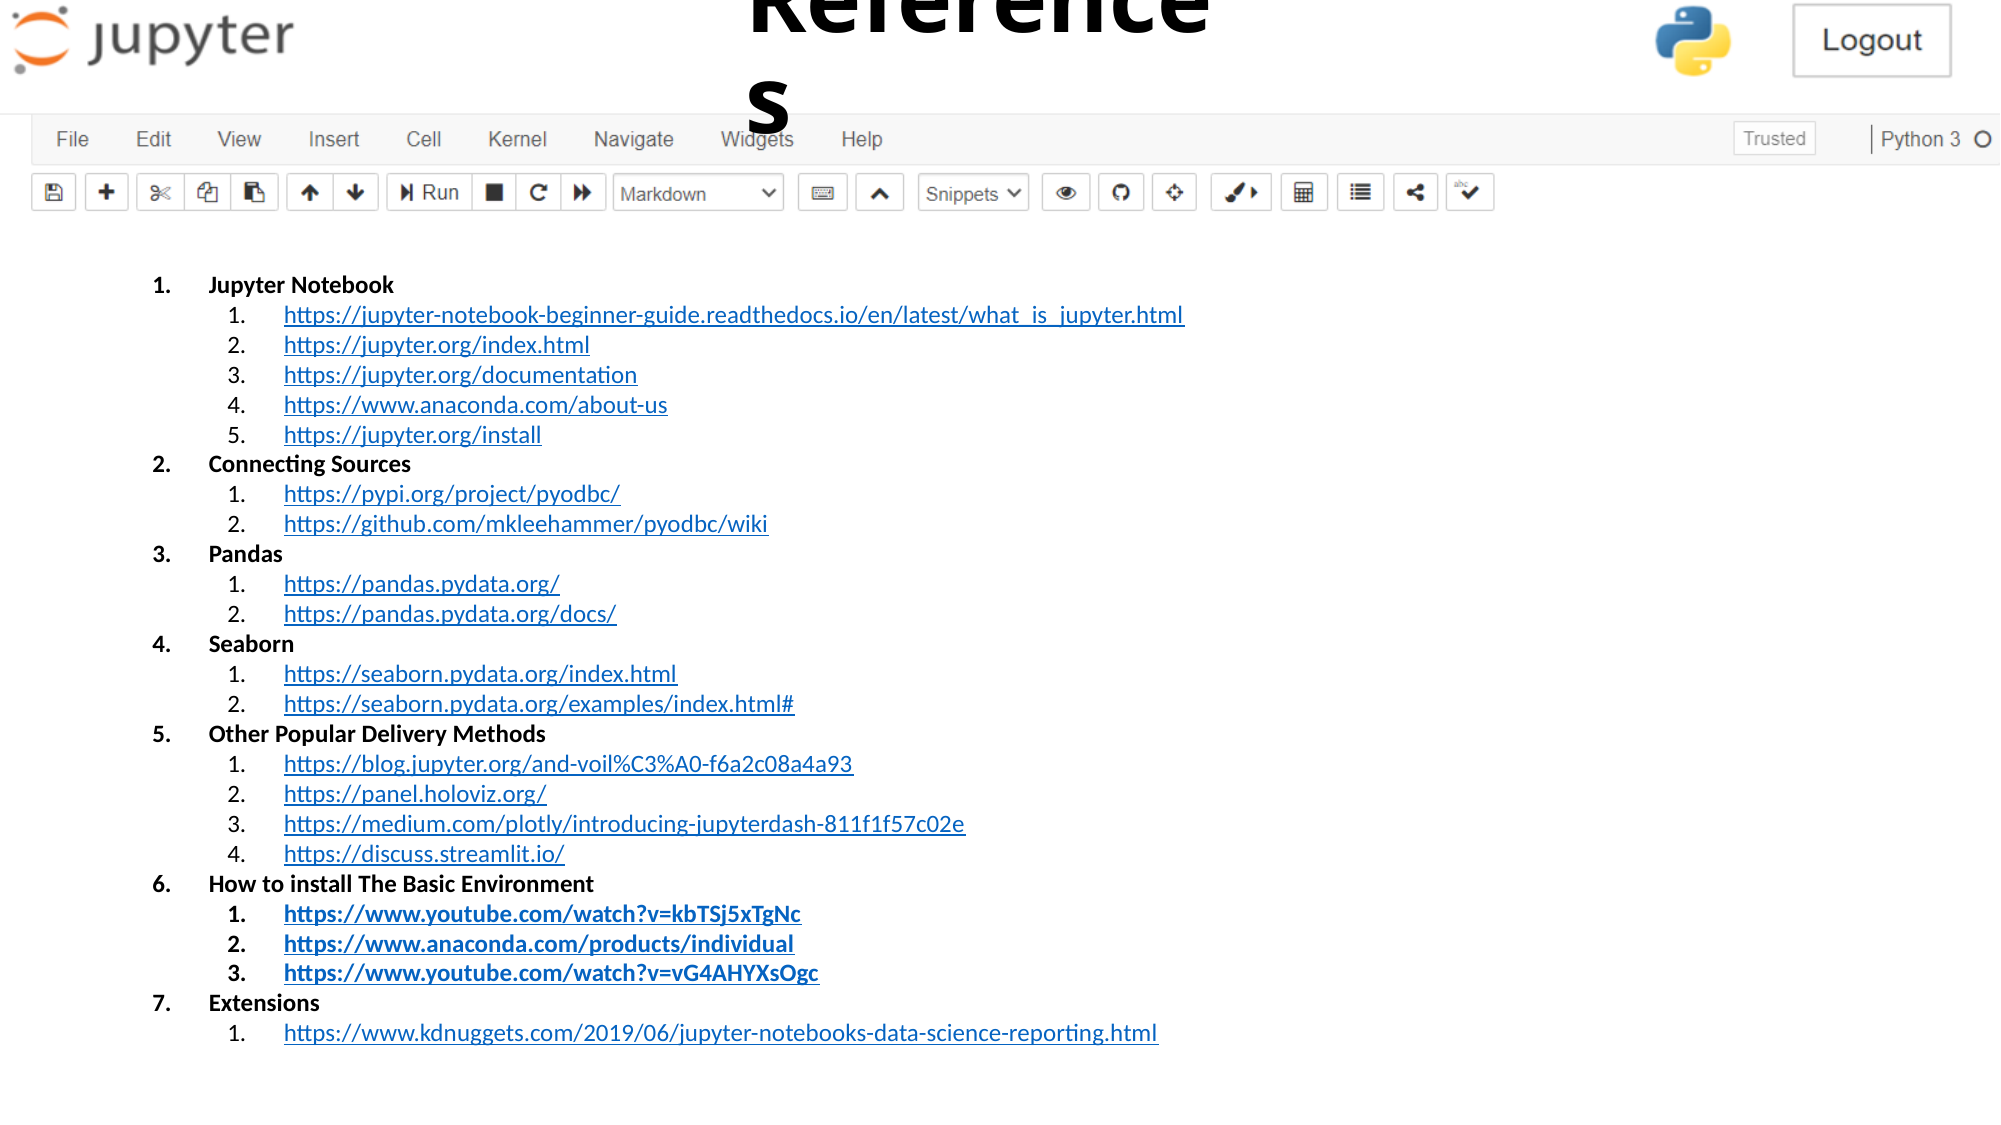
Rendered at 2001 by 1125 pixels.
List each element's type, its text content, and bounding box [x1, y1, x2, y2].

text_box Jupyter Notebook https://jupyter-notebook-beginner-guide.readthedocs.io/en/latest/what_is_jupyter.html https://jupyter.org/index.html https://jupyter.org/documentation https://www.anaconda.com/about-us https://jupyter.org/install Connecting Sources https://pypi.org/project/pyodbc/ https://github.com/mkleehammer/pyodbc/wiki Pandas https://pandas.pydata.org/ https://pandas.pydata.org/docs/ Seaborn https://seaborn.pydata.org/index.html https://seaborn.pydata.org/examples/index.html# Other Popular Delivery Methods https://blog.jupyter.org/and-voil%C3%A0-f6a2c08a4a93 https://panel.holoviz.org/ https://medium.com/plotly/introducing-jupyterdash-811f1f57c02e https://discuss.streamlit.io/ How to install The Basic Environment https://www.youtube.com/watch?v=kbTSj5xTgNc https://www.anaconda.com/products/individual https://www.youtube.com/watch?v=vG4AHYXsOgc Extensions https://www.kdnuggets.com/2019/06/jupyter-notebooks-data-science-reporting.html [137, 260, 1270, 1125]
picture [0, 0, 2000, 220]
